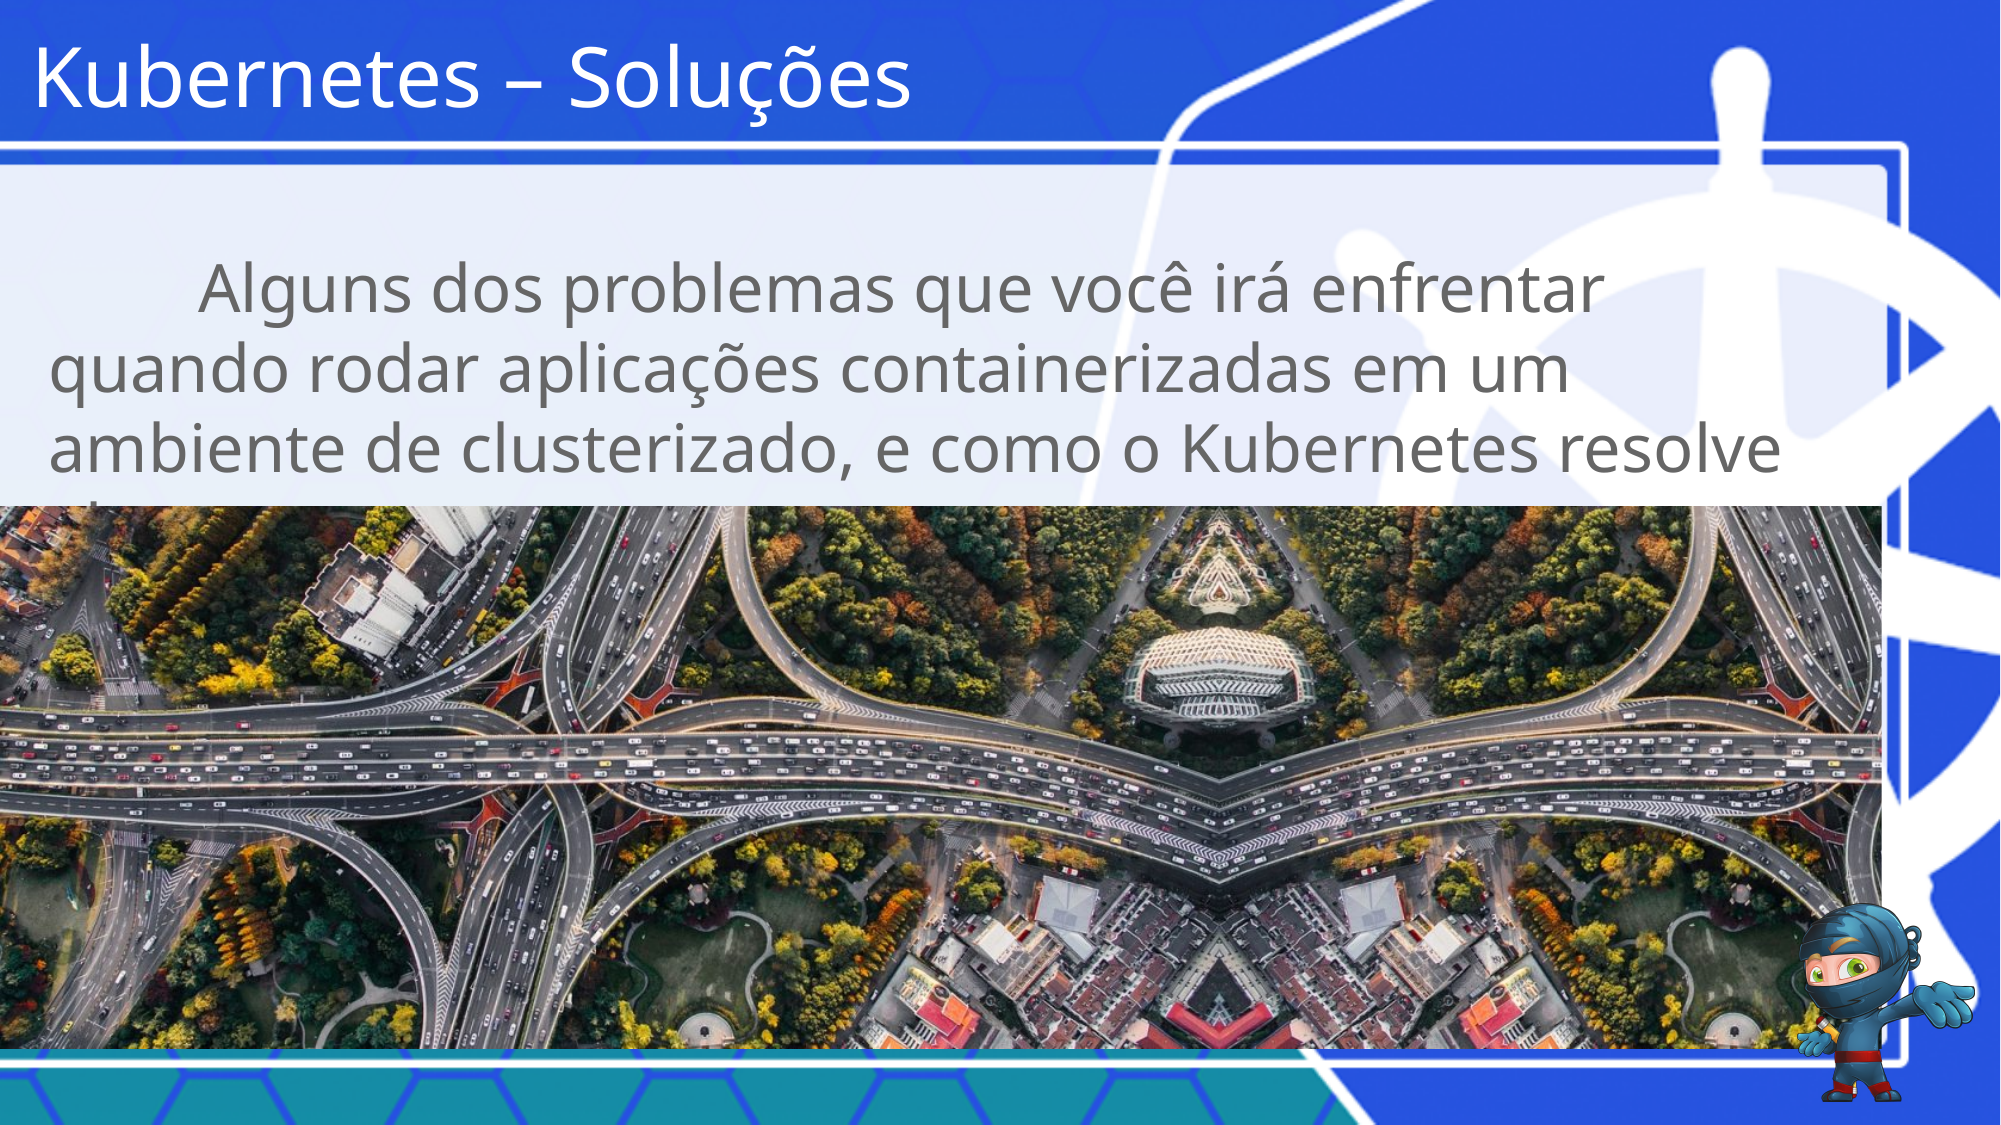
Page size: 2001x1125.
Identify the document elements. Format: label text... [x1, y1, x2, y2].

text_box Alguns dos problemas que você irá enfrentar quando rodar aplicações containerizadas em um ambiente de clusterizado, e como o Kubernetes resolve elas. [33, 238, 1833, 505]
picture [0, 0, 2001, 1125]
text_box Kubernetes – Soluções [16, 16, 1442, 132]
